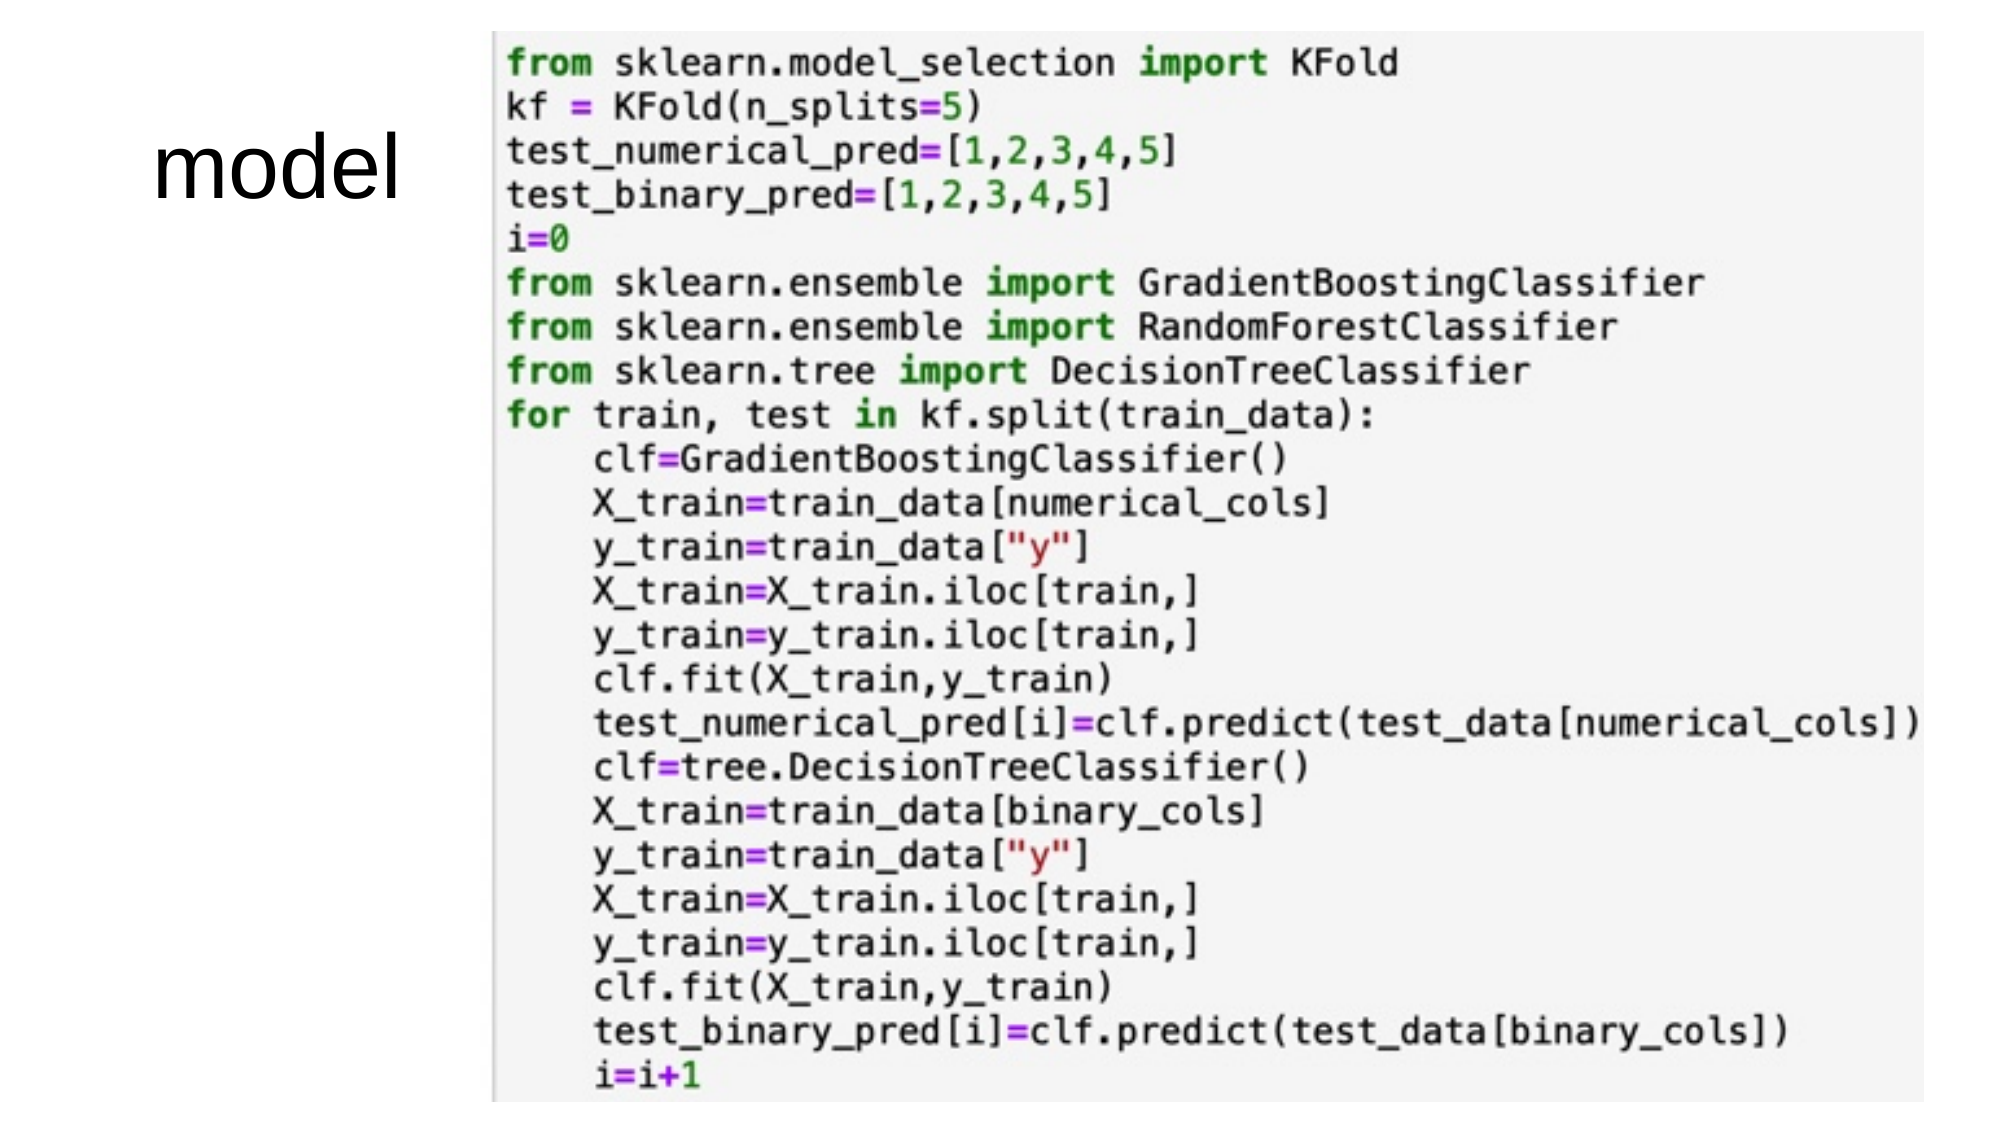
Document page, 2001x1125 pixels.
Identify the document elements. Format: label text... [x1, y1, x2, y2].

title model [137, 59, 480, 278]
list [480, 30, 1924, 1102]
